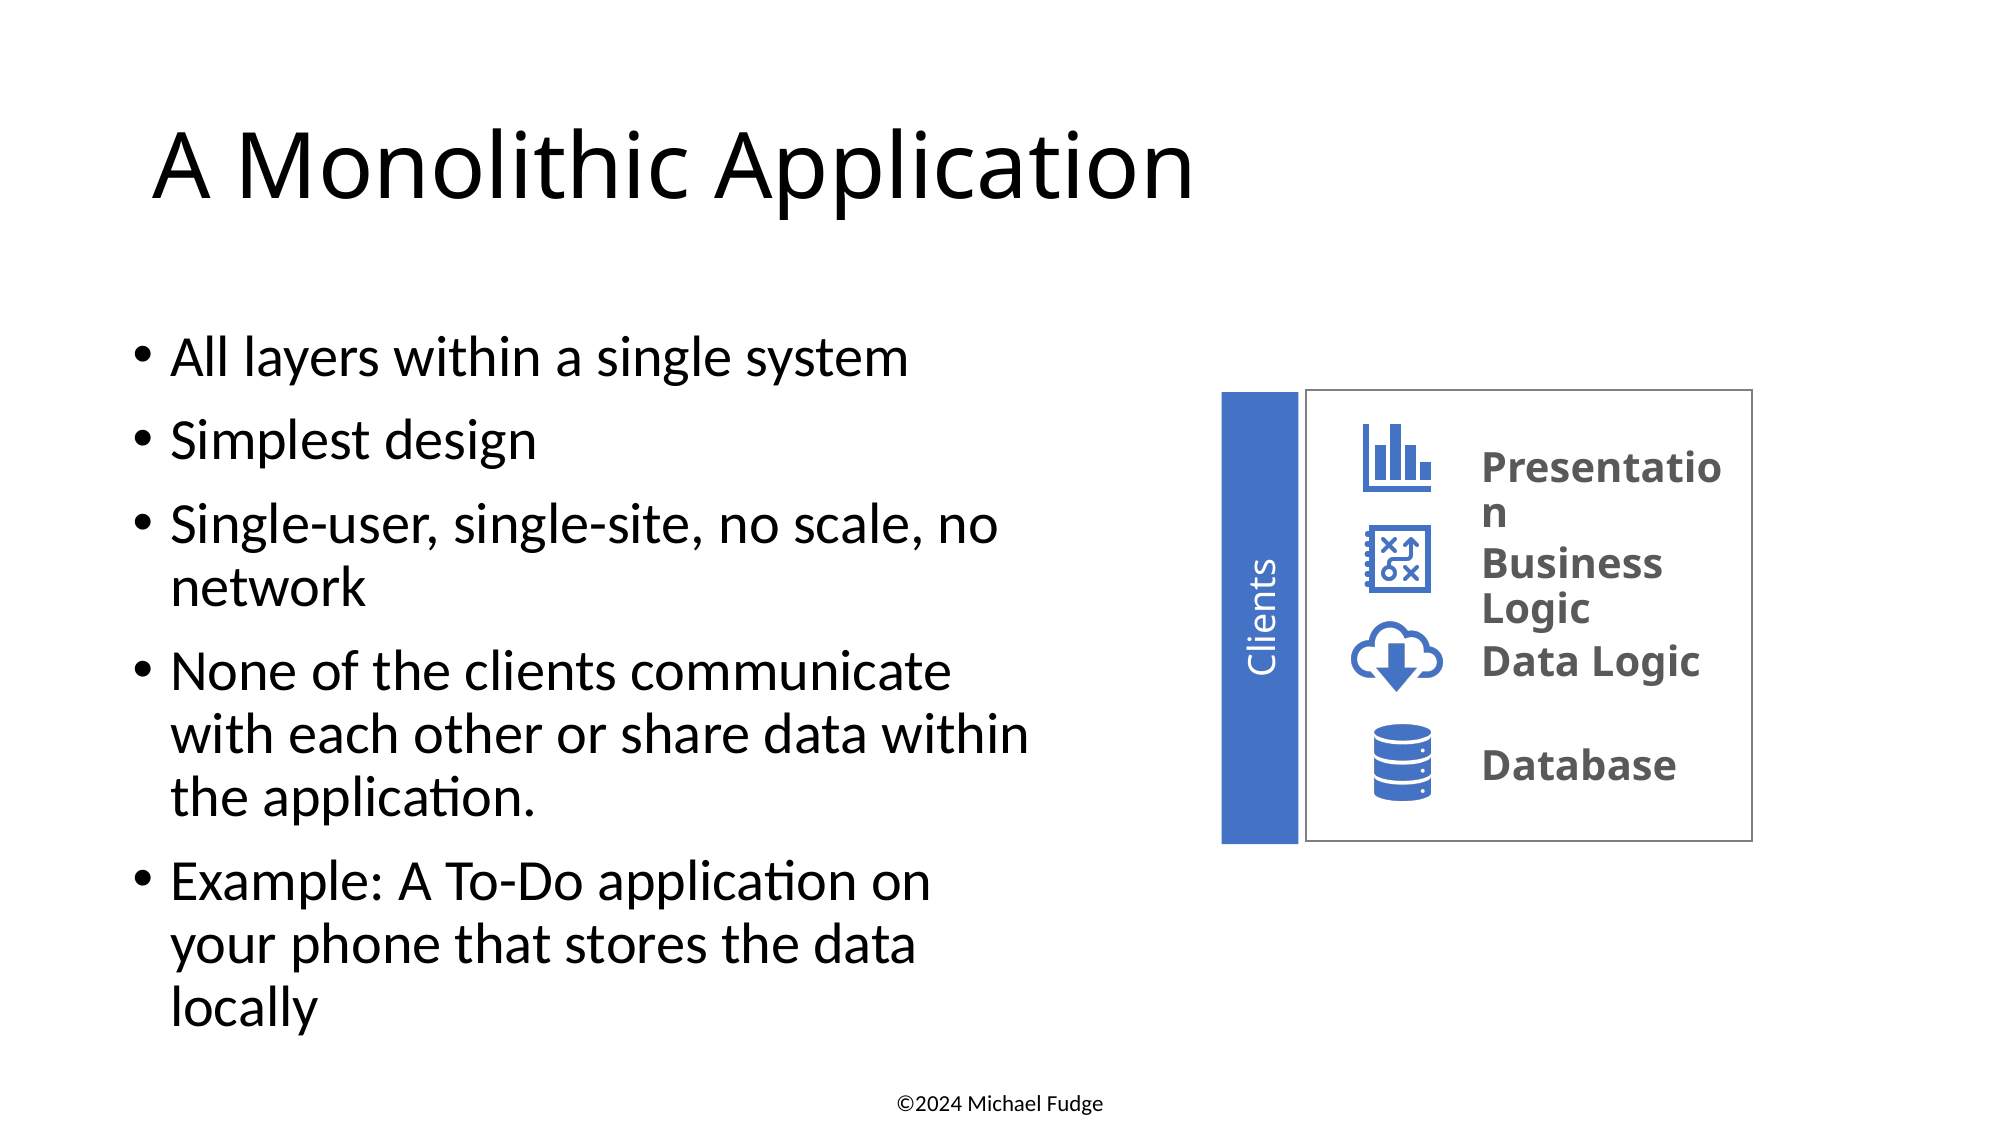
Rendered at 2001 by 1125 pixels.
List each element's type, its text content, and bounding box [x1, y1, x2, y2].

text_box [1305, 389, 1753, 842]
title A Monolithic Application [137, 59, 1863, 278]
text_box Clients [1221, 391, 1299, 845]
list All layers within a single system Simplest design Single-user, single-site, no scale, no network None of the clients communicate with each other or share data within the application. Example: A To-Do application on your phone that stores the data locally [117, 318, 1057, 1035]
